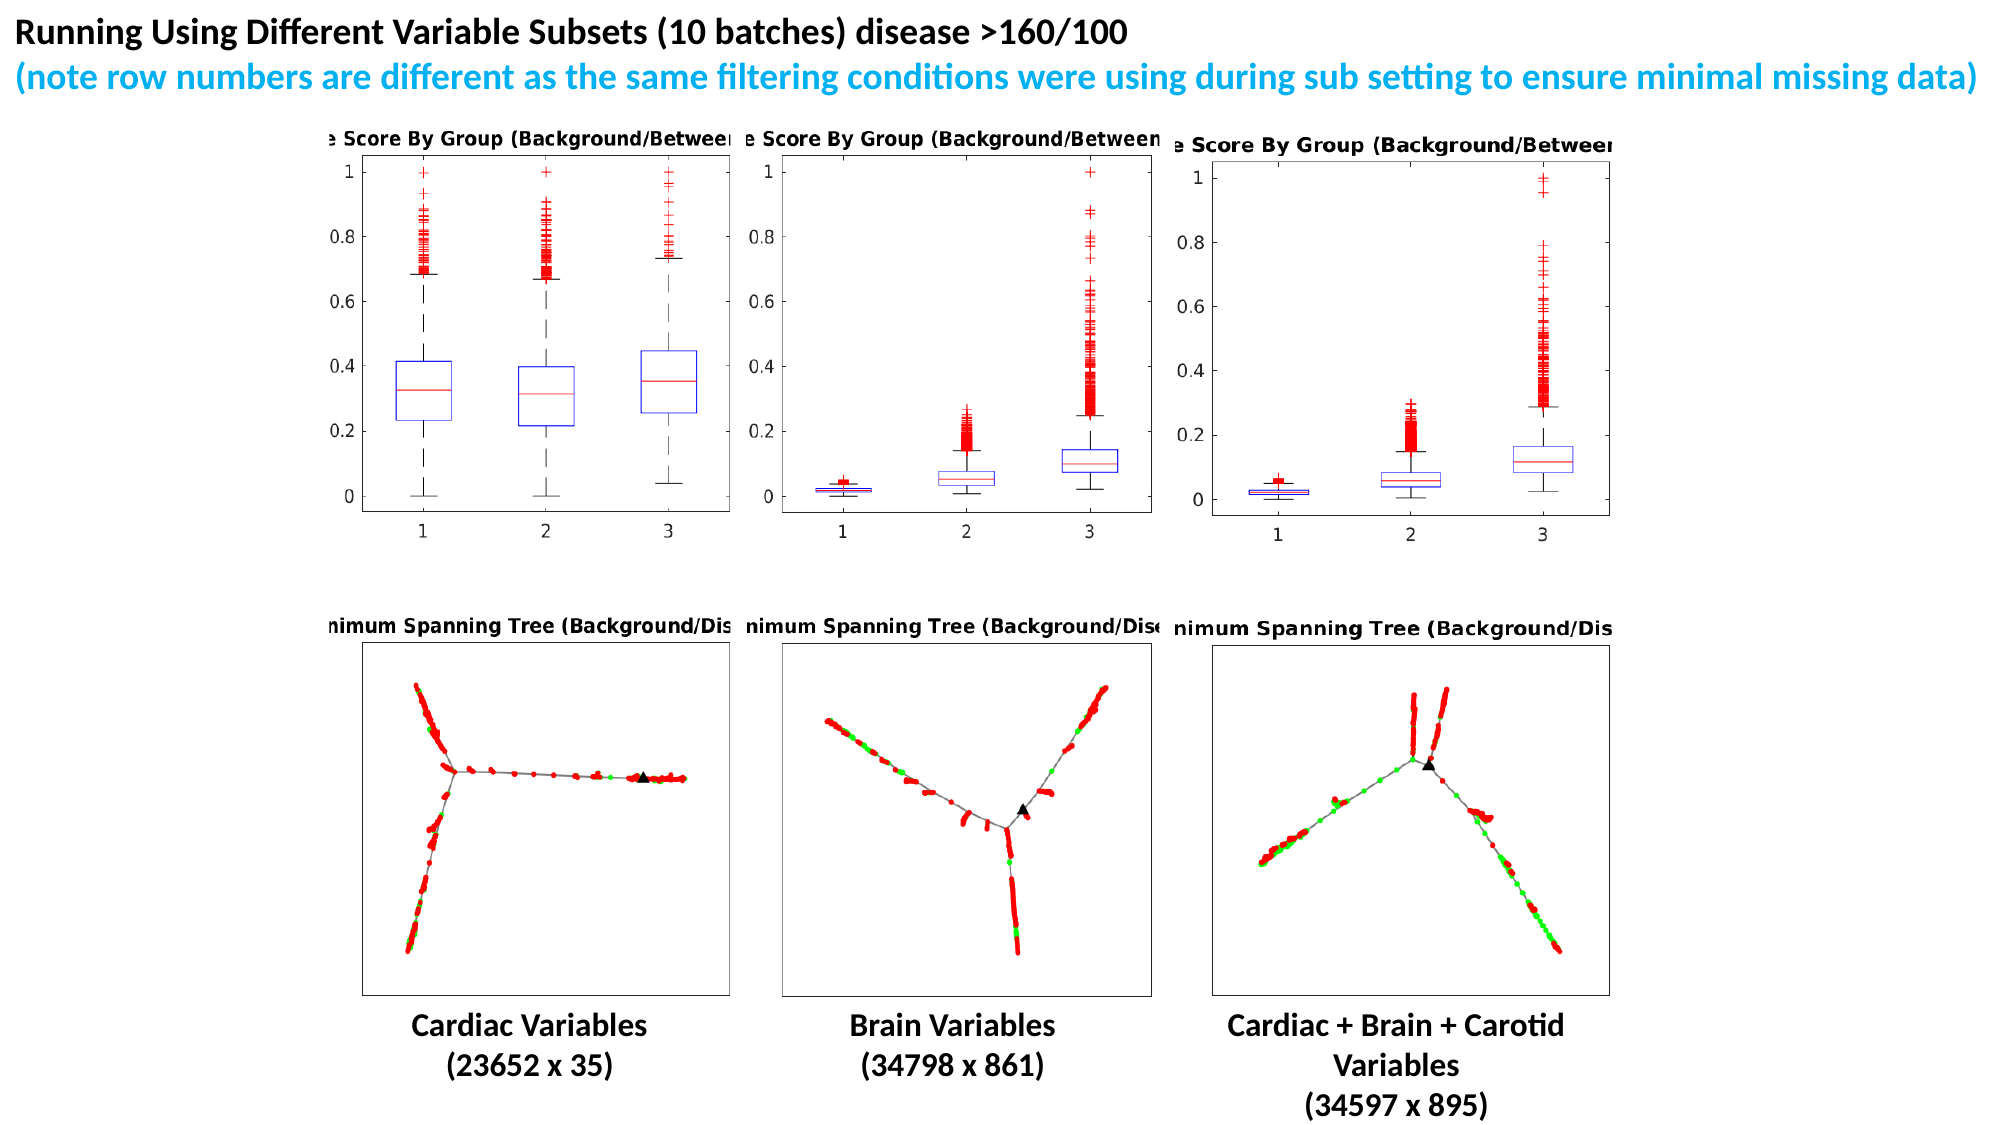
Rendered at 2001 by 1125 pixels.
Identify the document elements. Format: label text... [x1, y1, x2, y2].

text_box Cardiac + Brain + Carotid Variables (34597 x 895) [1189, 1003, 1604, 1124]
text_box Cardiac Variables (23652 x 35) [329, 1003, 731, 1084]
text_box Running Using Different Variable Subsets (10 batches) disease >160/100 (note row numbers are different as the same filtering conditions were using during sub setting to ensure minimal missing data) [0, 0, 2000, 105]
picture [329, 128, 731, 997]
picture [746, 128, 1160, 997]
picture [1174, 128, 1613, 997]
text_box Brain Variables (34798 x 861) [746, 1003, 1160, 1084]
